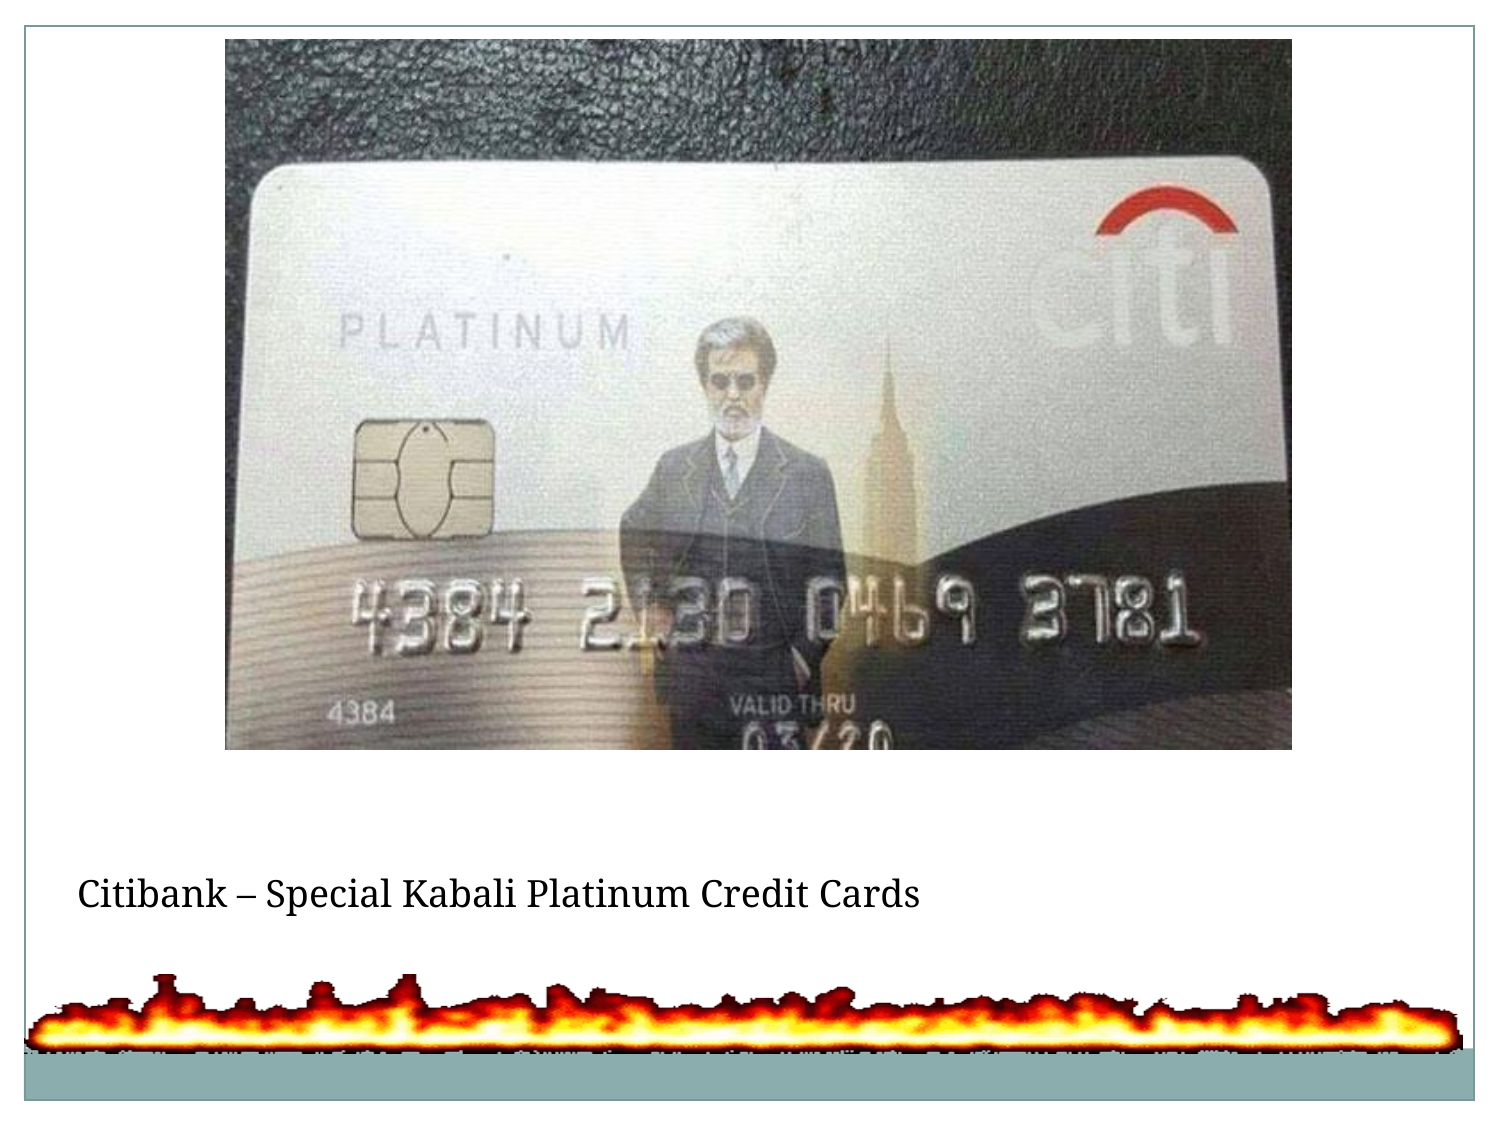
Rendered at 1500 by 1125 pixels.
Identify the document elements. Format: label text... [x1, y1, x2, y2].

picture [224, 39, 1292, 751]
picture [24, 974, 1463, 1054]
text_box Citibank – Special Kabali Platinum Credit Cards [62, 862, 1400, 923]
